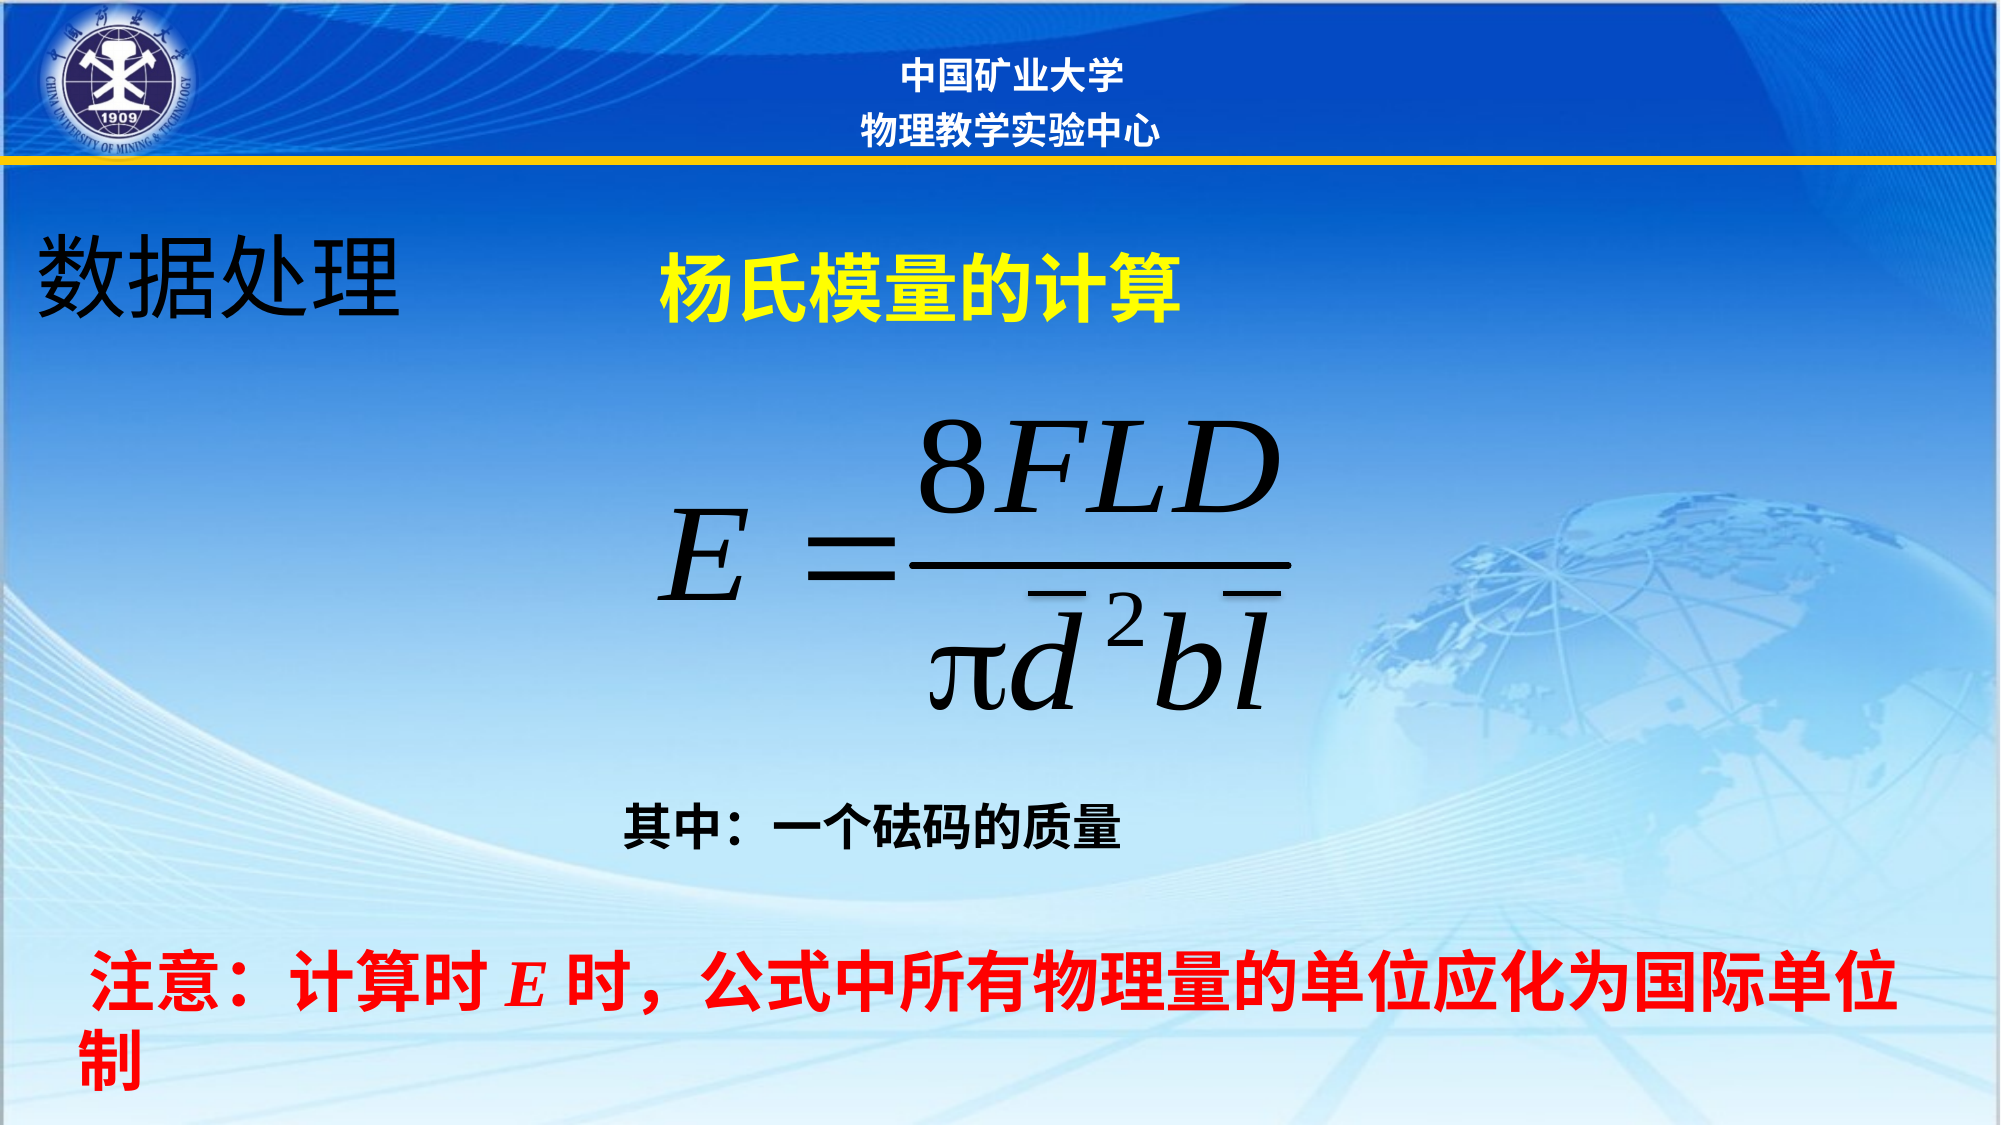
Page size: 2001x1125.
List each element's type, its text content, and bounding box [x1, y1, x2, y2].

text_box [631, 379, 1319, 740]
text_box 注意：计算时E时，公式中所有物理量的单位应化为国际单位制 [62, 931, 1972, 1107]
text_box 杨氏模量的计算 [632, 233, 1214, 339]
picture [0, 0, 2001, 1125]
text_box 数据处理 [19, 220, 505, 343]
